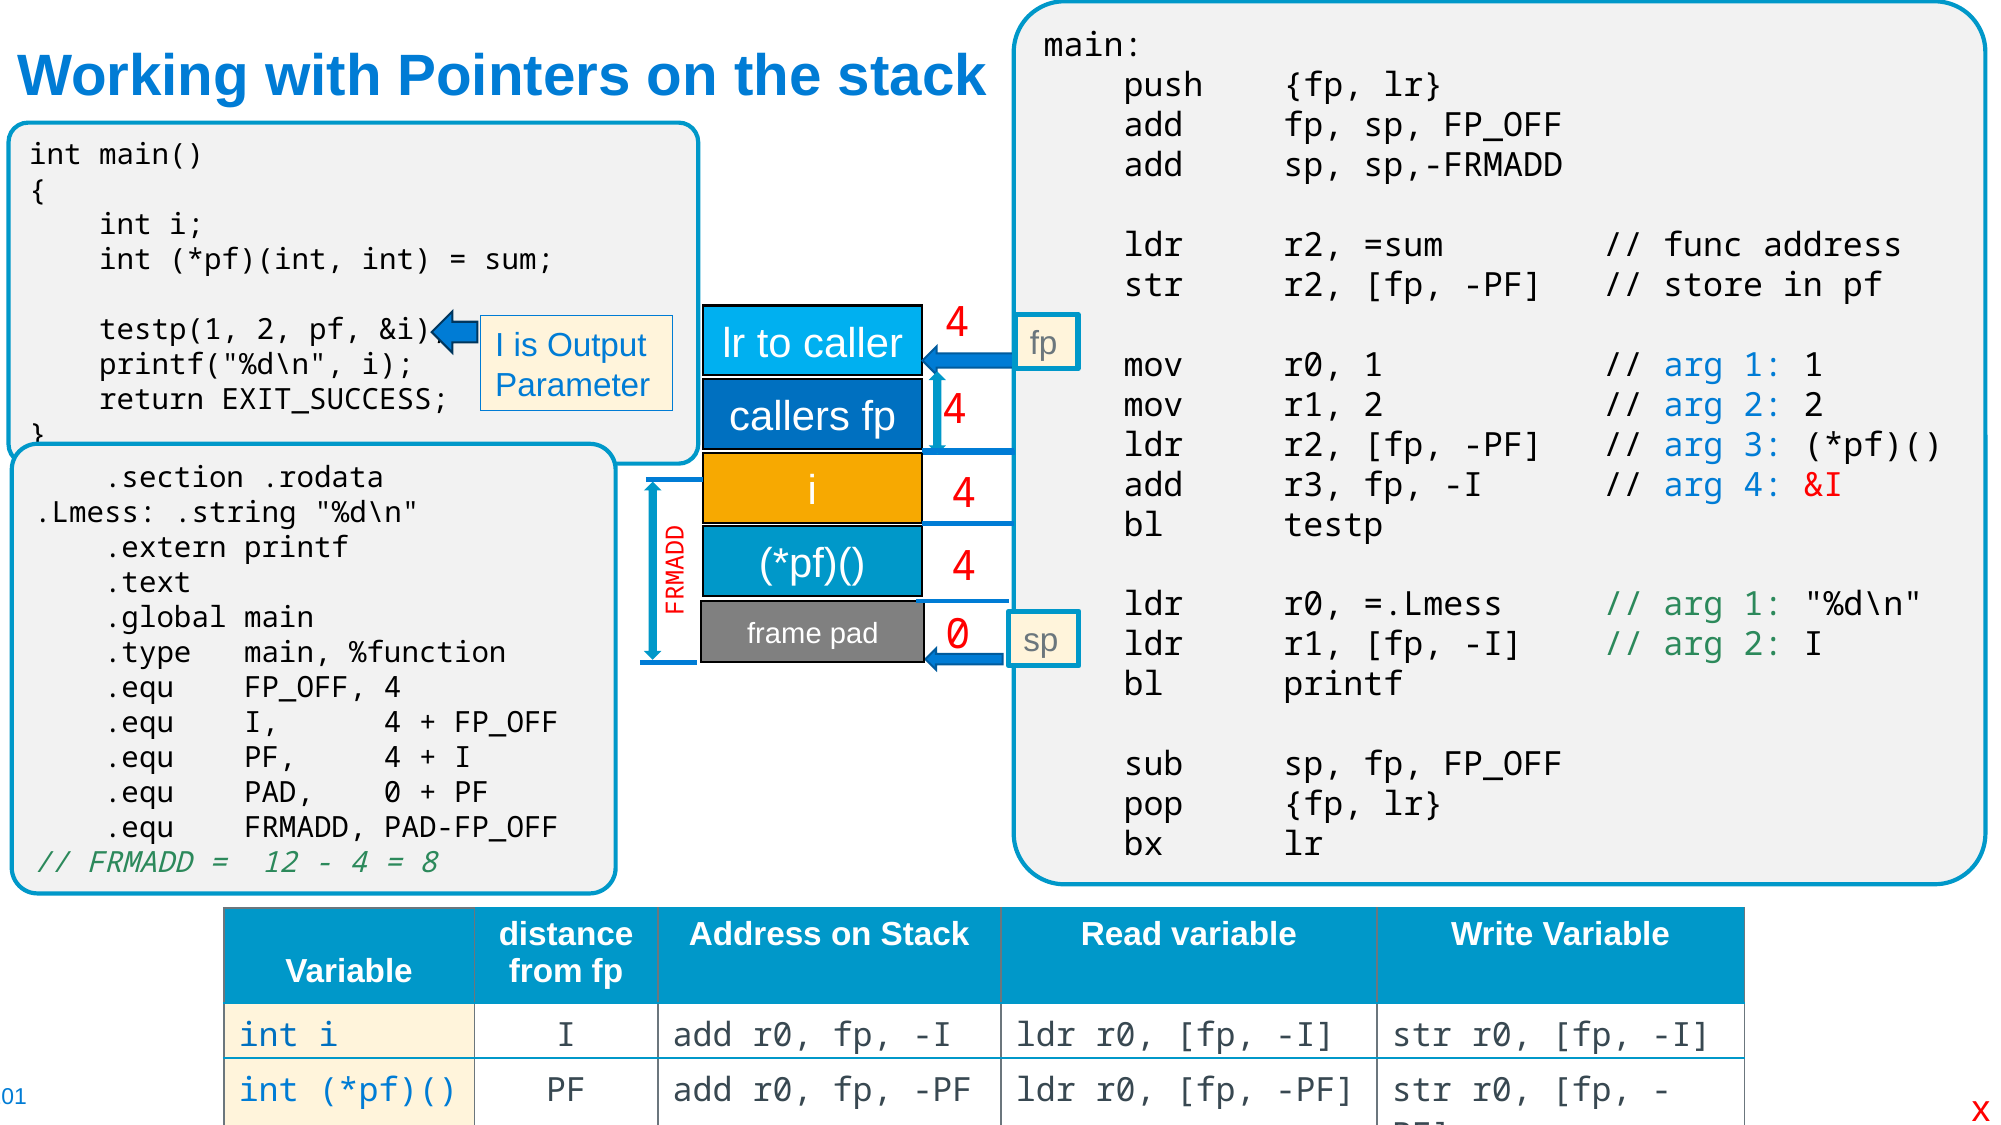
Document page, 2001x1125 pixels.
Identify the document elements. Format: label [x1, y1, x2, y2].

table_cell [1002, 1059, 1376, 1125]
table_cell [475, 1004, 657, 1057]
table_cell [1378, 1059, 1744, 1125]
table_header [1002, 909, 1376, 1002]
table_cell [1378, 1004, 1744, 1057]
table_header [659, 909, 1000, 1002]
table_cell [225, 1059, 474, 1125]
table_header [1378, 909, 1744, 1002]
table_header [225, 909, 474, 1002]
table_cell [1002, 1004, 1376, 1057]
table_cell [659, 1059, 1000, 1125]
table_cell [225, 1004, 474, 1057]
text_box [1956, 1076, 2000, 1125]
table_header [475, 909, 657, 1002]
title [2, 37, 1015, 116]
text_box [8, 1, 1986, 894]
table_cell [659, 1004, 1000, 1057]
table_cell [475, 1059, 657, 1125]
